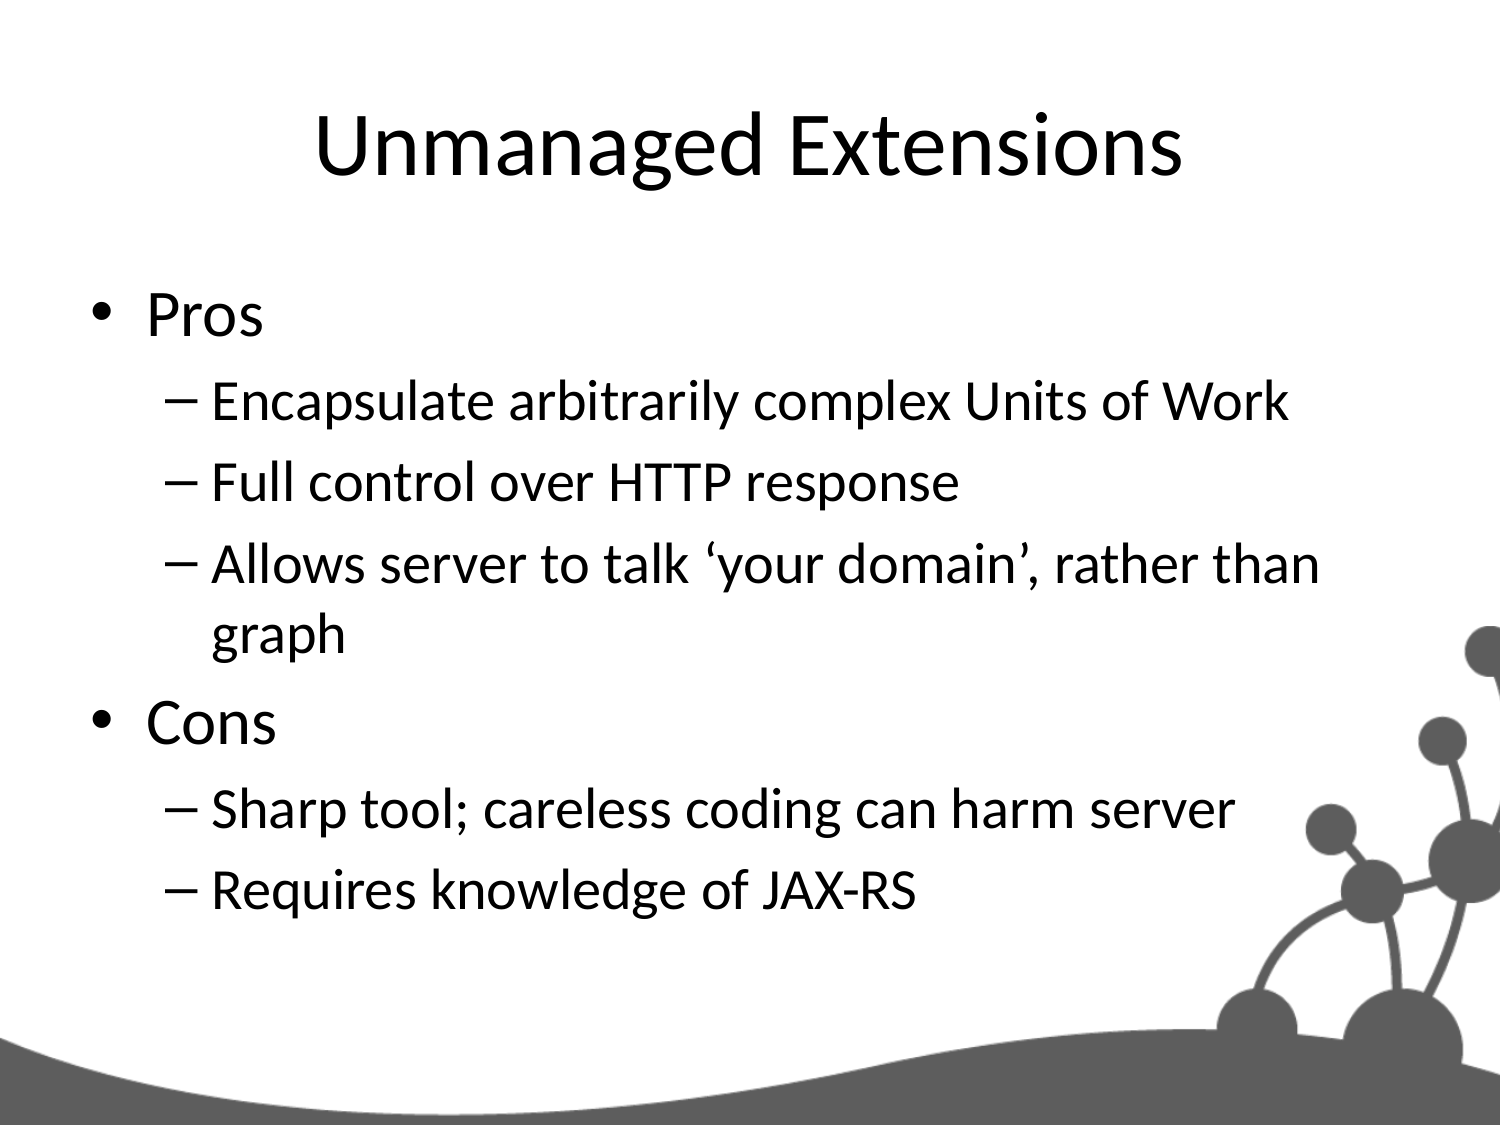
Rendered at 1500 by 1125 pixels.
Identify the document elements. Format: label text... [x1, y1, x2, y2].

title Unmanaged Extensions [75, 45, 1425, 233]
list Pros Encapsulate arbitrarily complex Units of Work Full control over HTTP response Allows server to talk ‘your domain’, rather than graph Cons Sharp tool; careless coding can harm server Requires knowledge of JAX-RS [75, 262, 1425, 1005]
